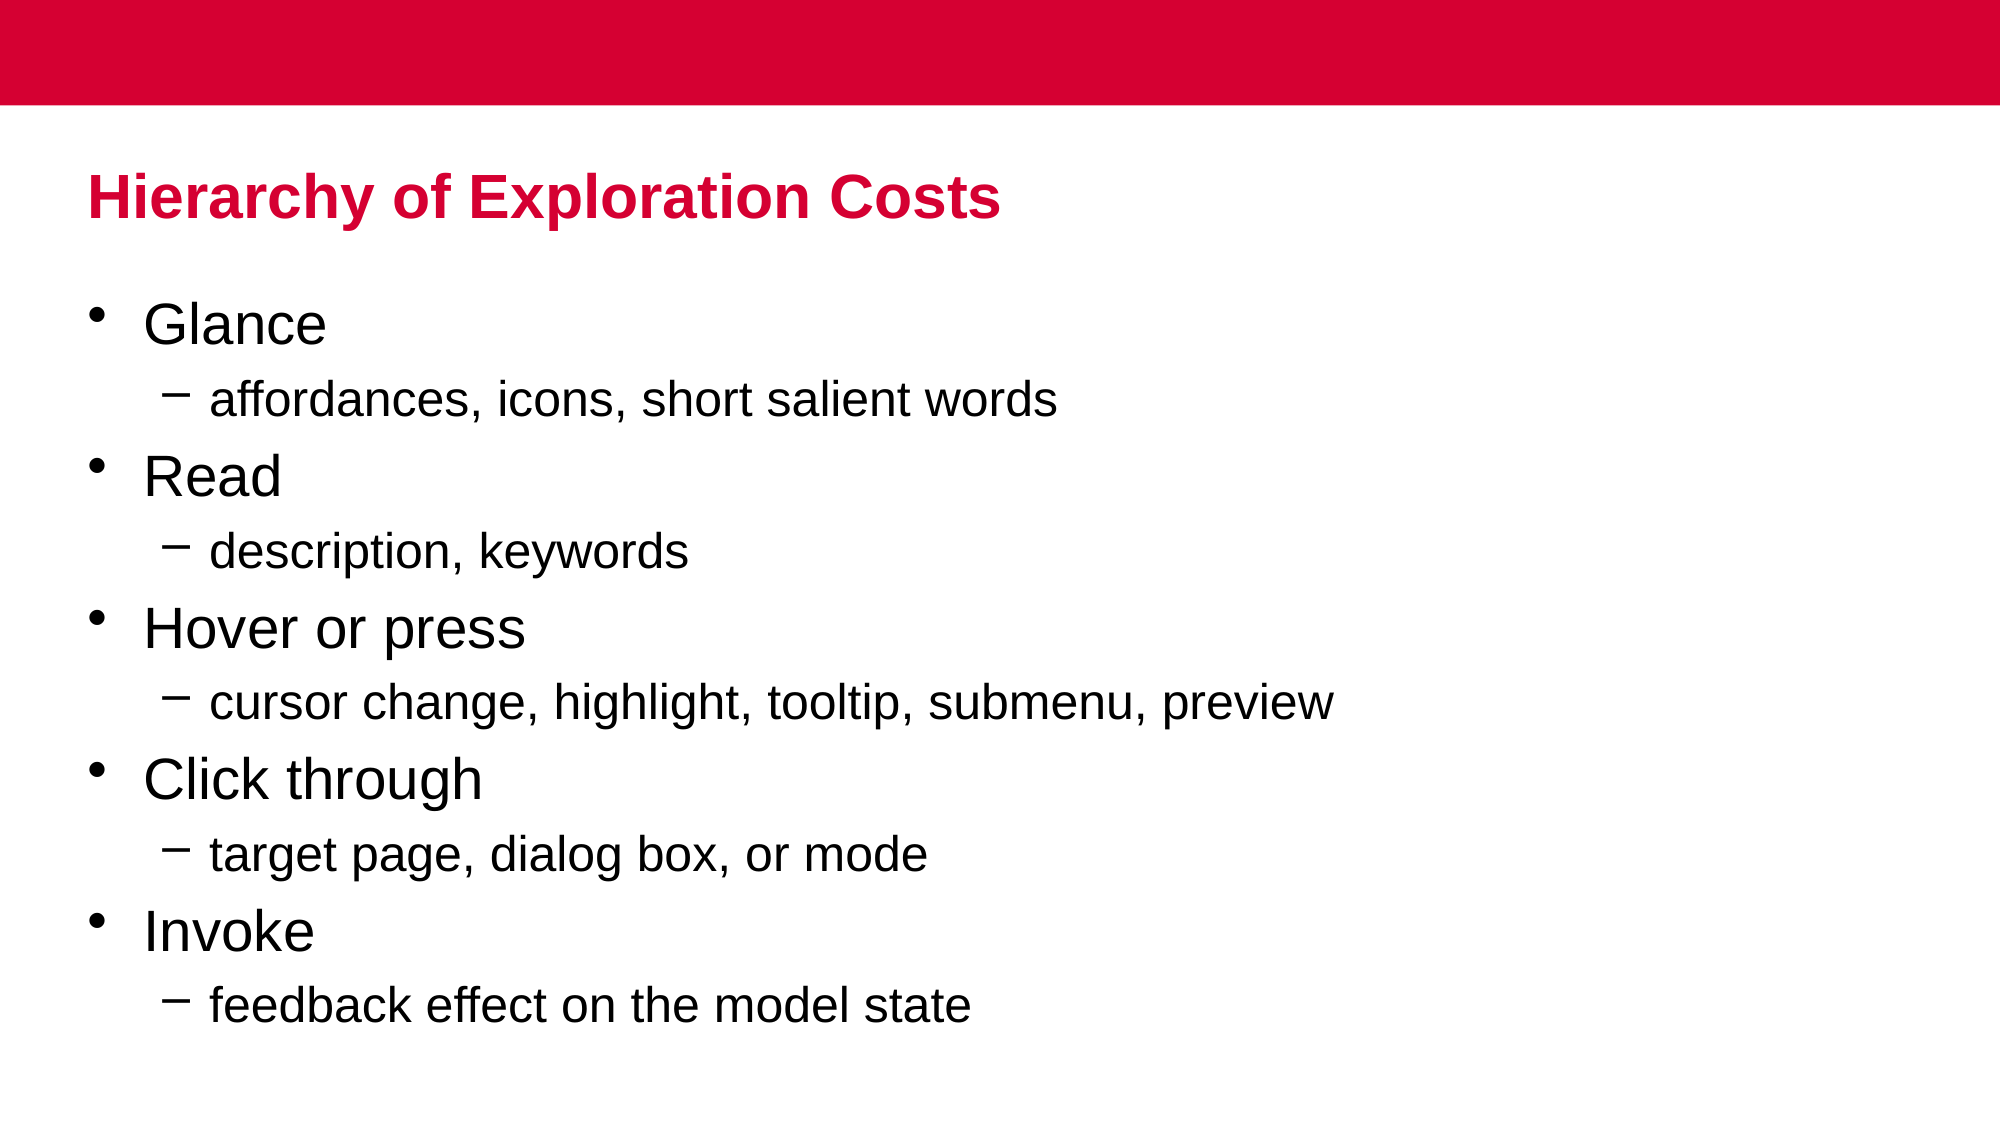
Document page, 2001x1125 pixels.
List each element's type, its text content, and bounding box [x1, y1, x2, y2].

list Glance affordances, icons, short salient words Read description, keywords Hover or press cursor change, highlight, tooltip, submenu, preview Click through target page, dialog box, or mode Invoke feedback effect on the model state [72, 278, 1930, 847]
title Hierarchy of Exploration Costs [72, 148, 1930, 278]
